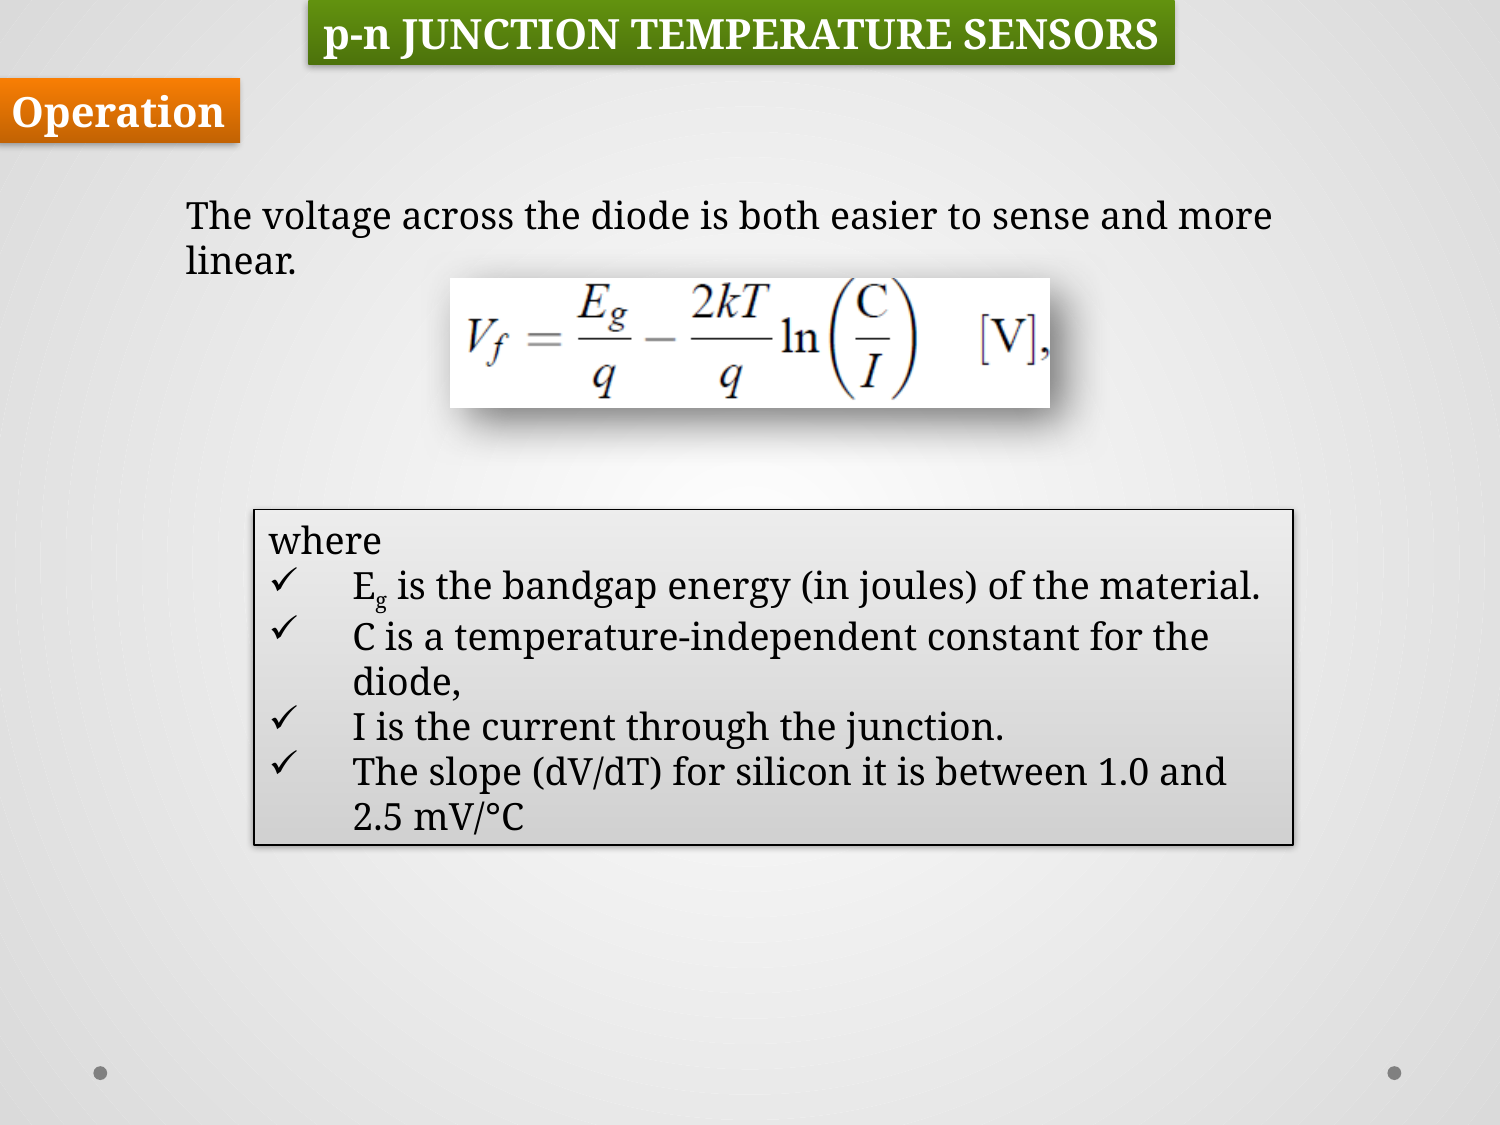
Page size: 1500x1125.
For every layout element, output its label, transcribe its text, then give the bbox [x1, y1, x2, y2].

text_box where Eg is the bandgap energy (in joules) of the material. C is a temperature-independent constant for the diode, I is the current through the junction. The slope (dV/dT) for silicon it is between 1.0 and 2.5 mV/°C [253, 509, 1294, 846]
text_box p-n JUNCTION TEMPERATURE SENSORS [308, 0, 1175, 65]
picture [450, 278, 1050, 408]
text_box Operation [0, 78, 241, 143]
text_box The voltage across the diode is both easier to sense and more linear. [171, 184, 1400, 290]
